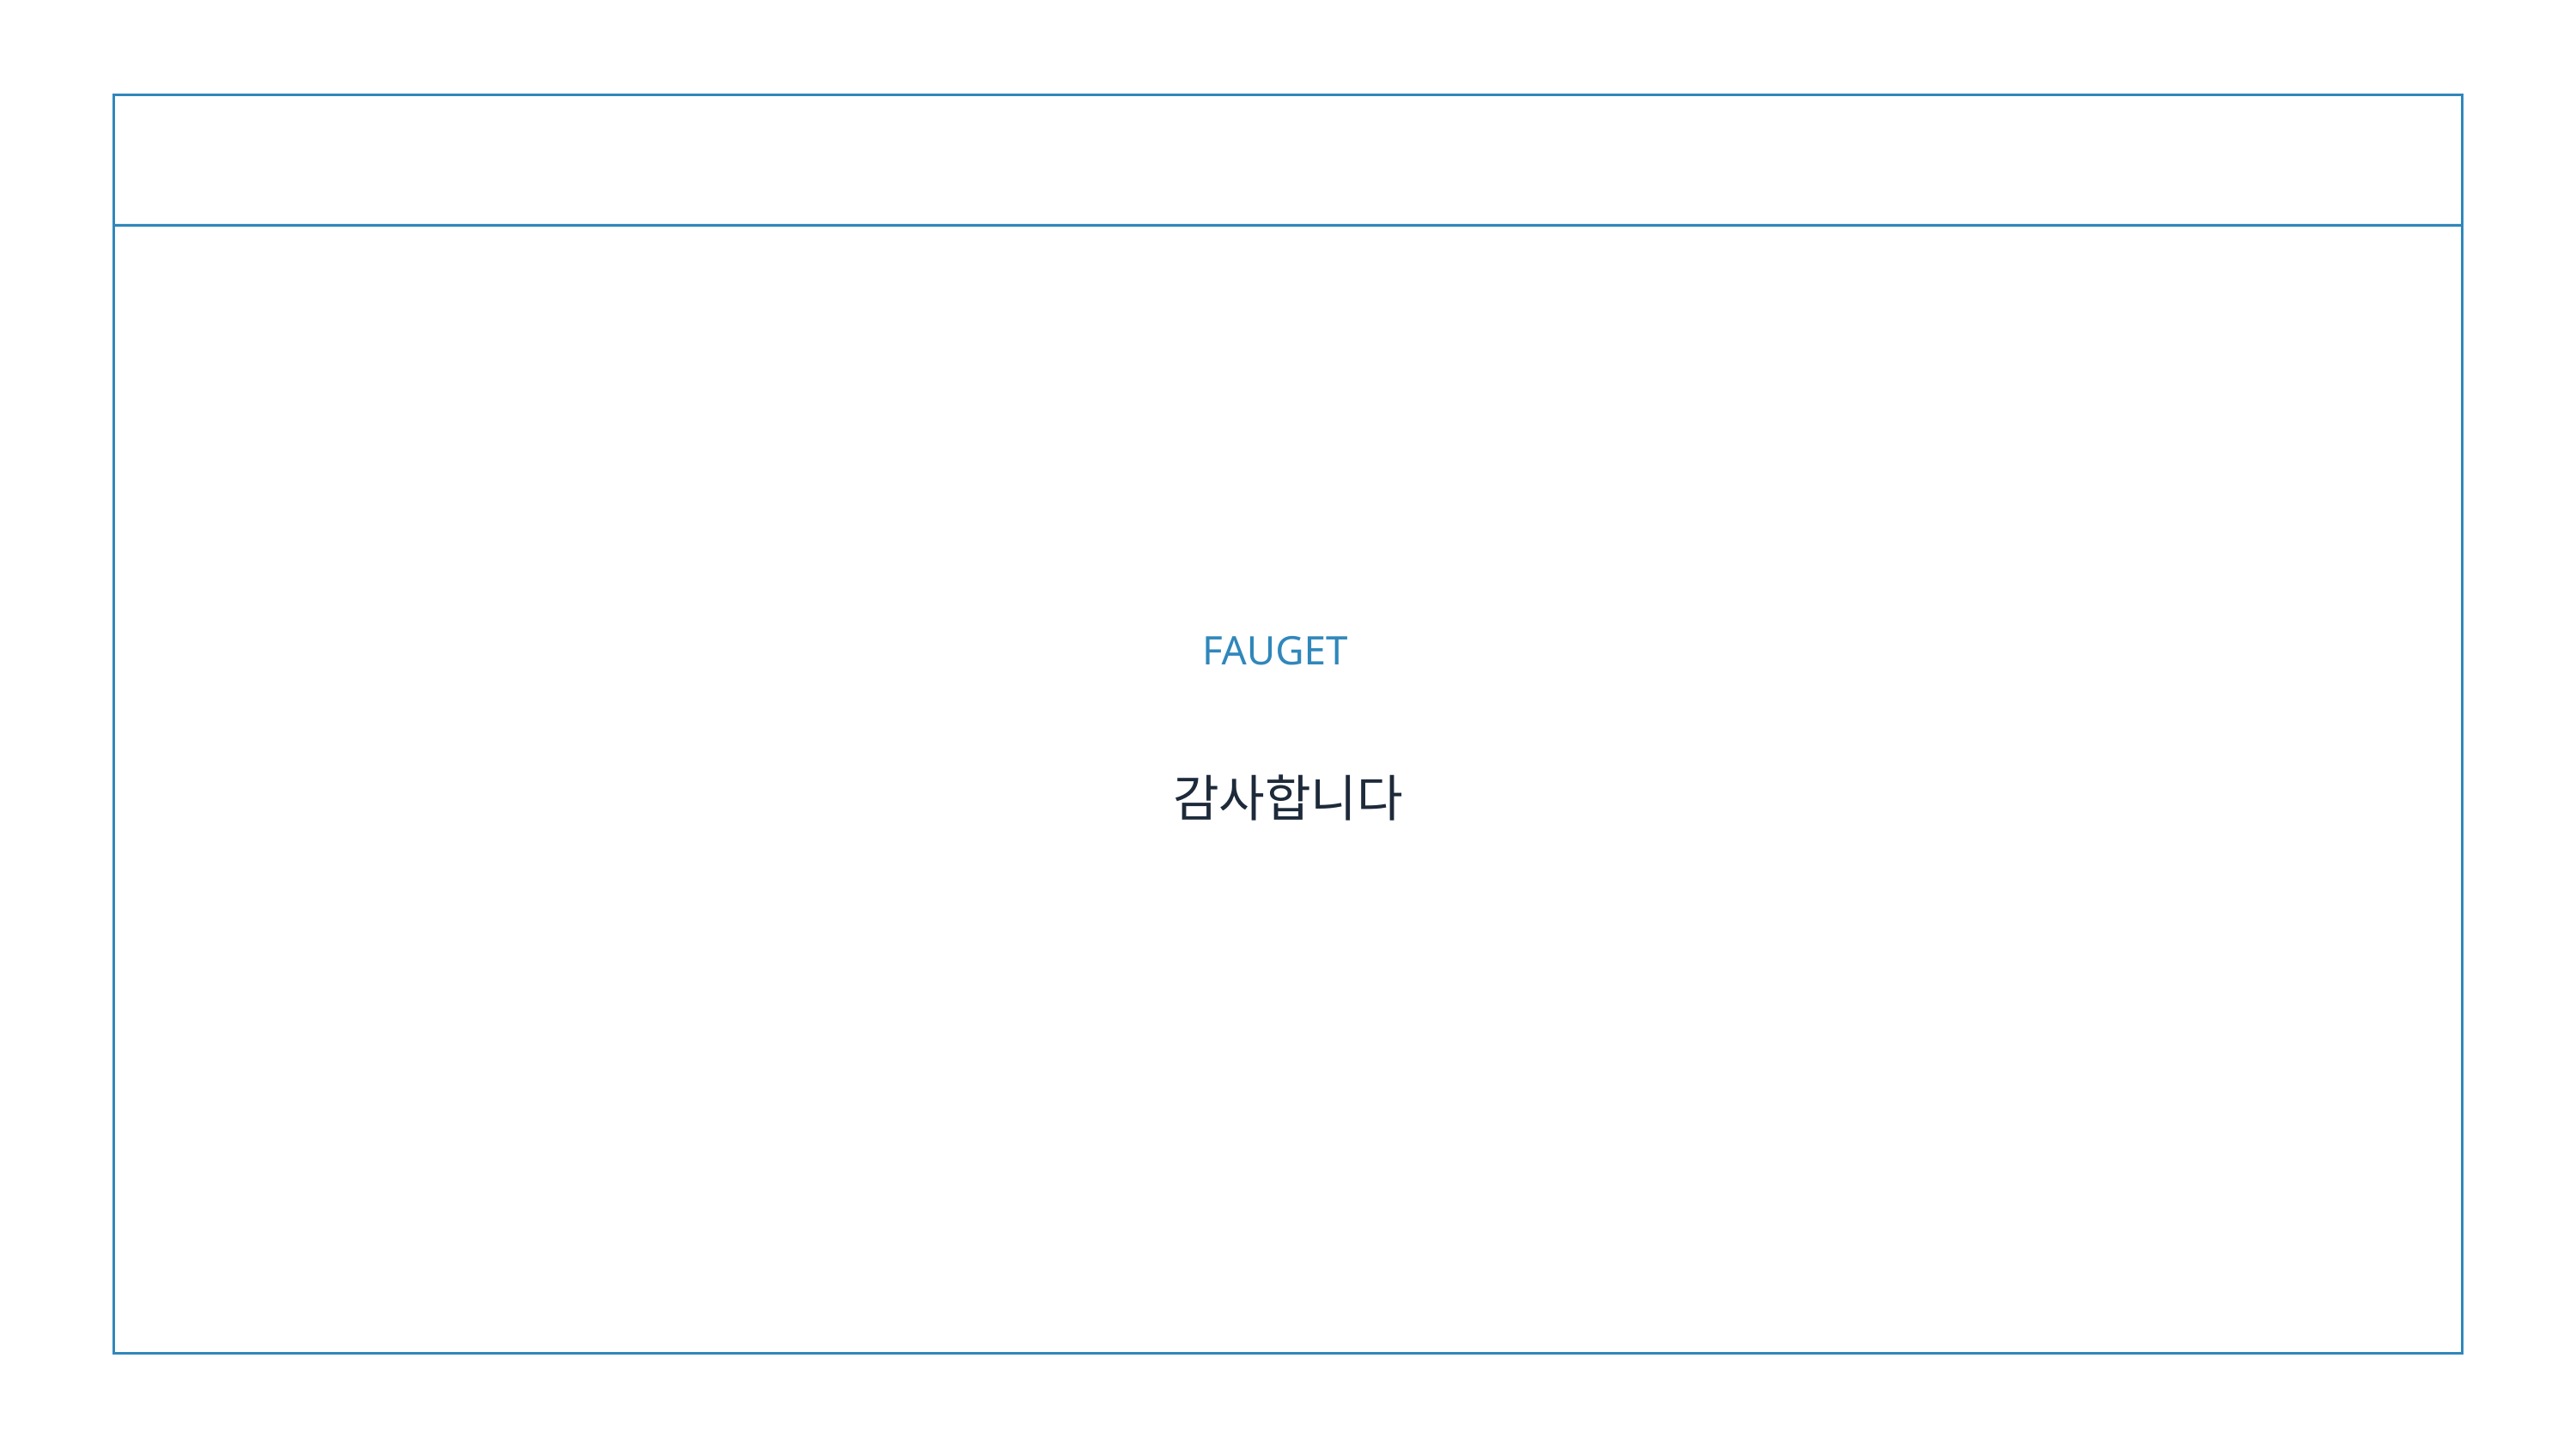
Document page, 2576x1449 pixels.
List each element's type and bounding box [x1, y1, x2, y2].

text_box [113, 94, 2463, 1354]
